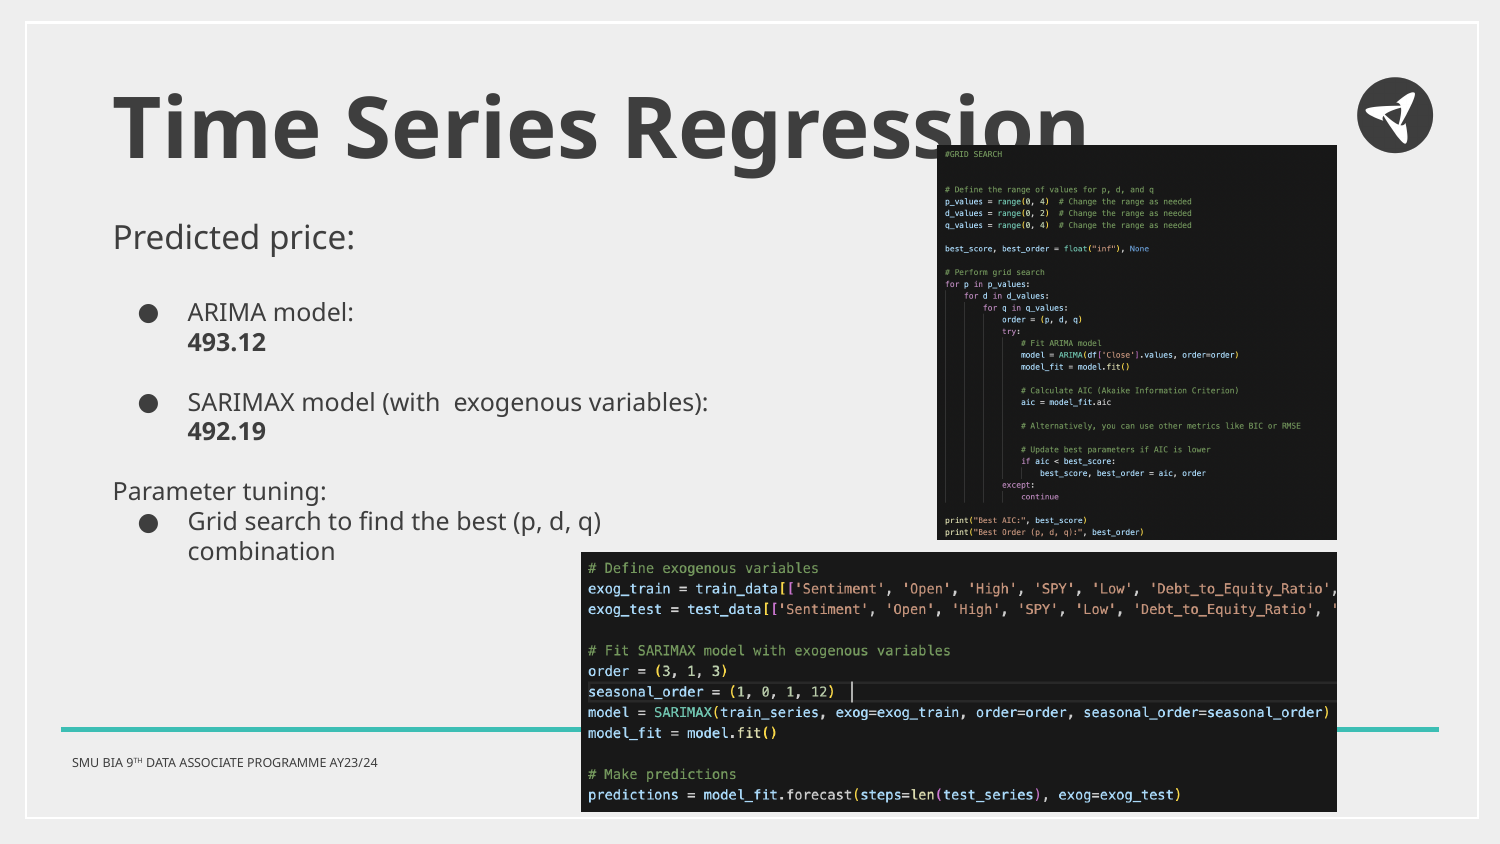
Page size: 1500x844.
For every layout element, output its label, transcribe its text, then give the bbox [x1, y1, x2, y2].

picture [1351, 71, 1440, 160]
picture [936, 144, 1337, 540]
list Predicted price: ARIMA model: 493.12 SARIMAX model (with exogenous variables): 492.19 Parameter tuning: Grid search to find the best (p, d, q) combination [112, 216, 750, 599]
title Time Series Regression [112, 73, 1388, 158]
picture [581, 552, 1337, 812]
